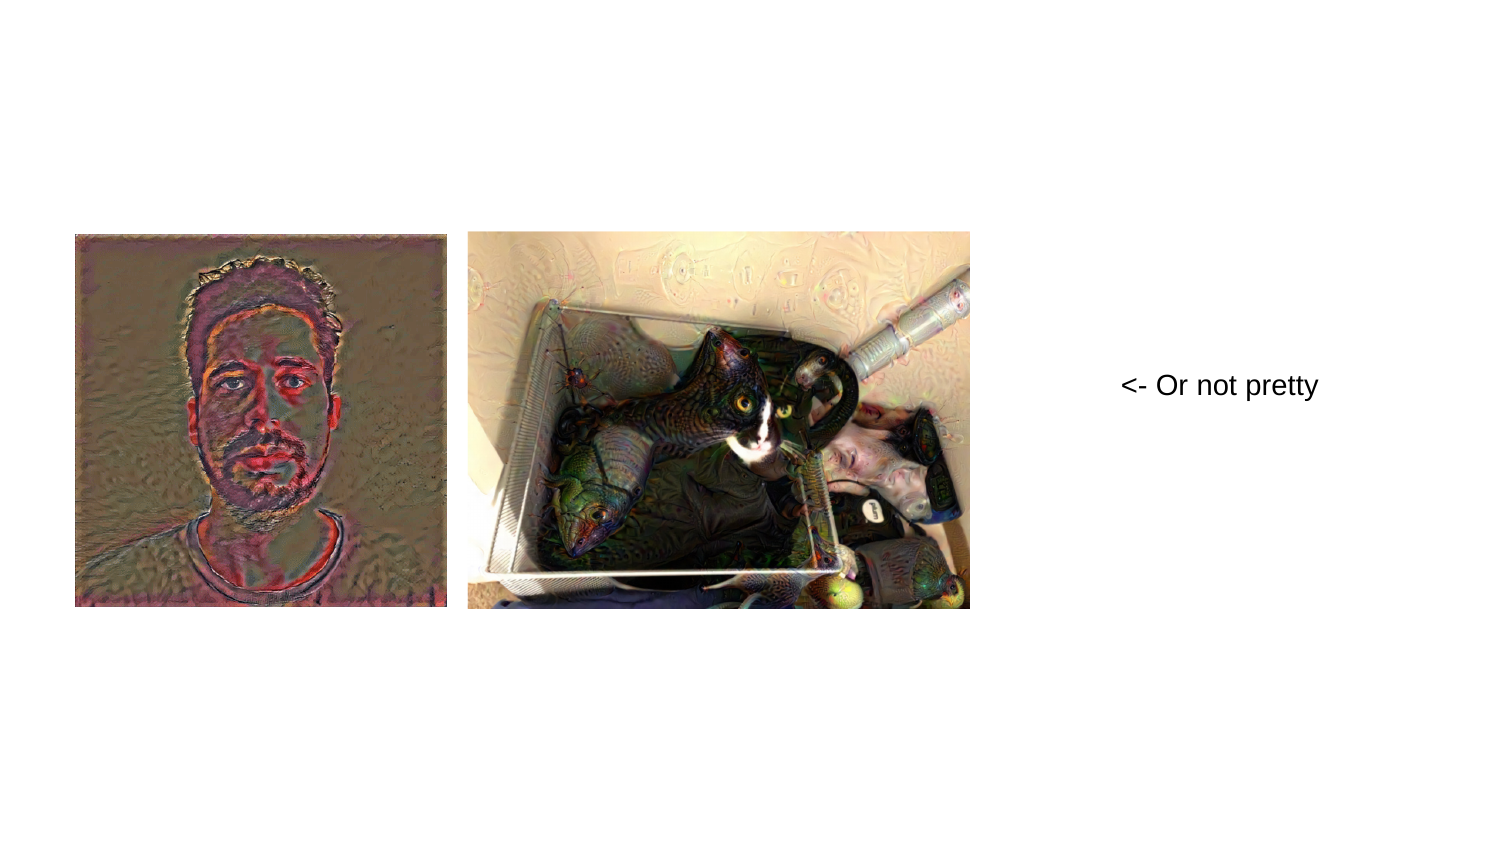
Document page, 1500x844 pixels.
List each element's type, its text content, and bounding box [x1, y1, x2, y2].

picture [74, 234, 448, 607]
picture [468, 168, 970, 672]
text_box <- Or not pretty [1105, 351, 1398, 509]
